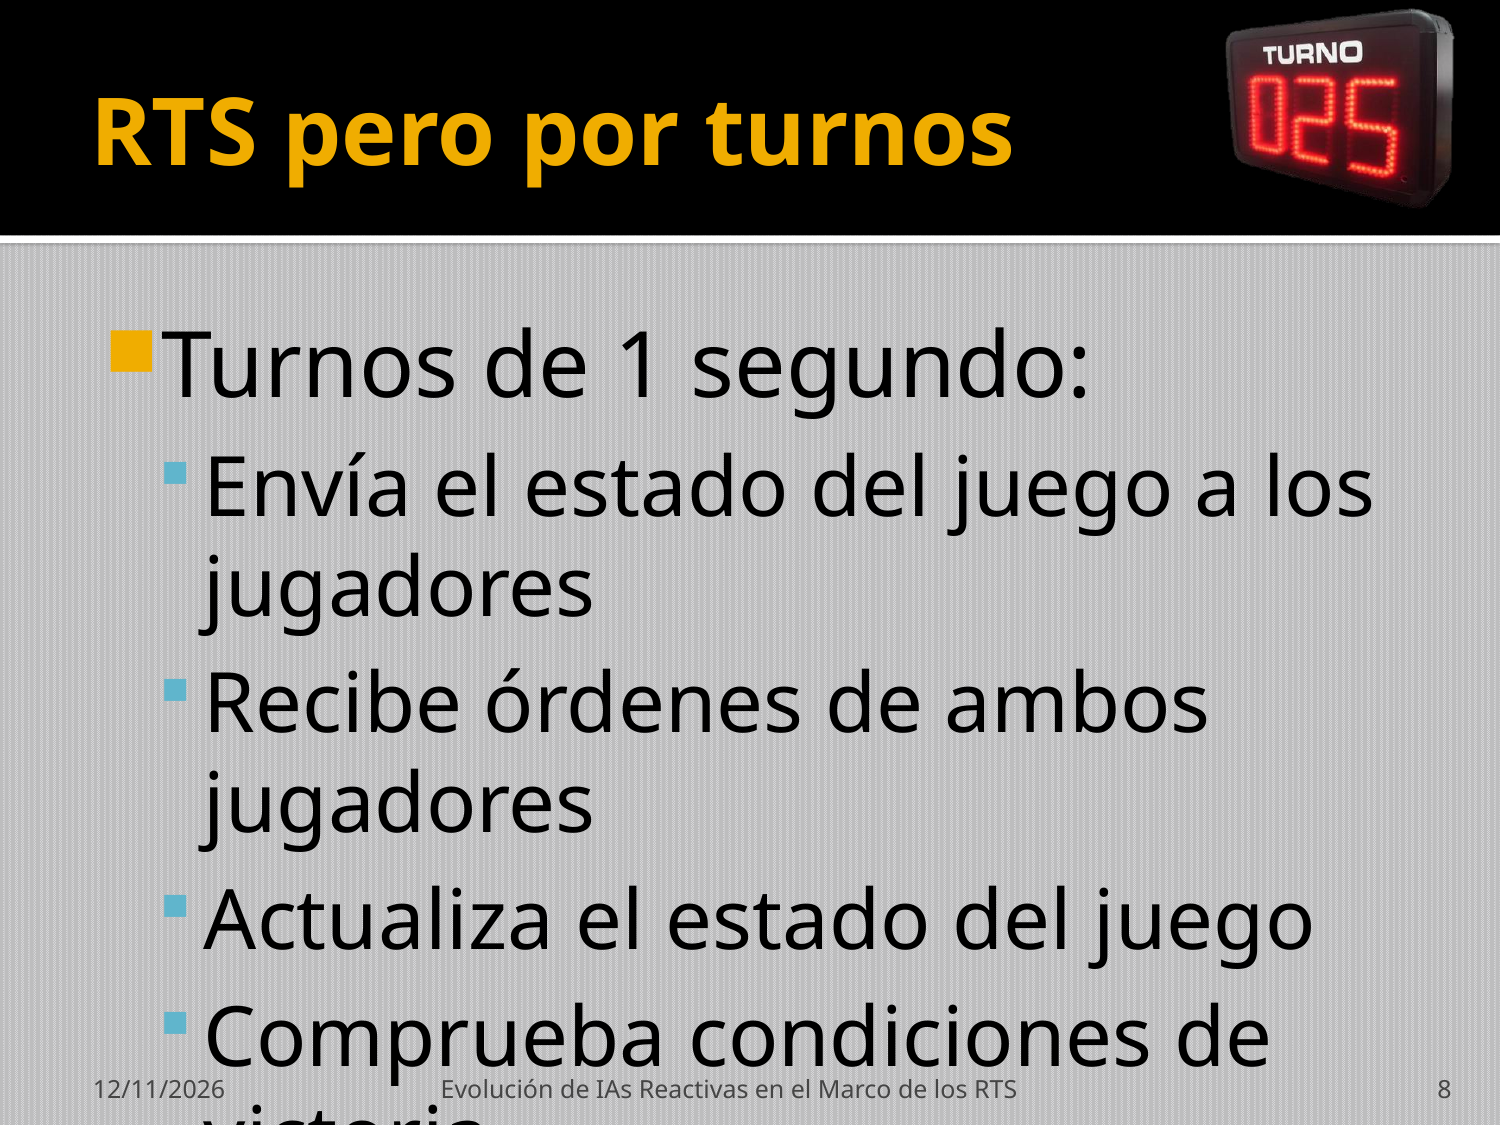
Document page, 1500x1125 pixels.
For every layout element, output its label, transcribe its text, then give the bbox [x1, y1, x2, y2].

title RTS pero por turnos [75, 25, 1425, 231]
picture [1186, 0, 1488, 221]
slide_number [75, 1062, 425, 1108]
slide_number 8 [1345, 1062, 1467, 1108]
list Turnos de 1 segundo: Envía el estado del juego a los jugadores Recibe órdenes de ambos jugadores Actualiza el estado del juego Comprueba condiciones de victoria [75, 291, 1425, 1050]
footer Evolución de IAs Reactivas en el Marco de los RTS [433, 1062, 1337, 1108]
